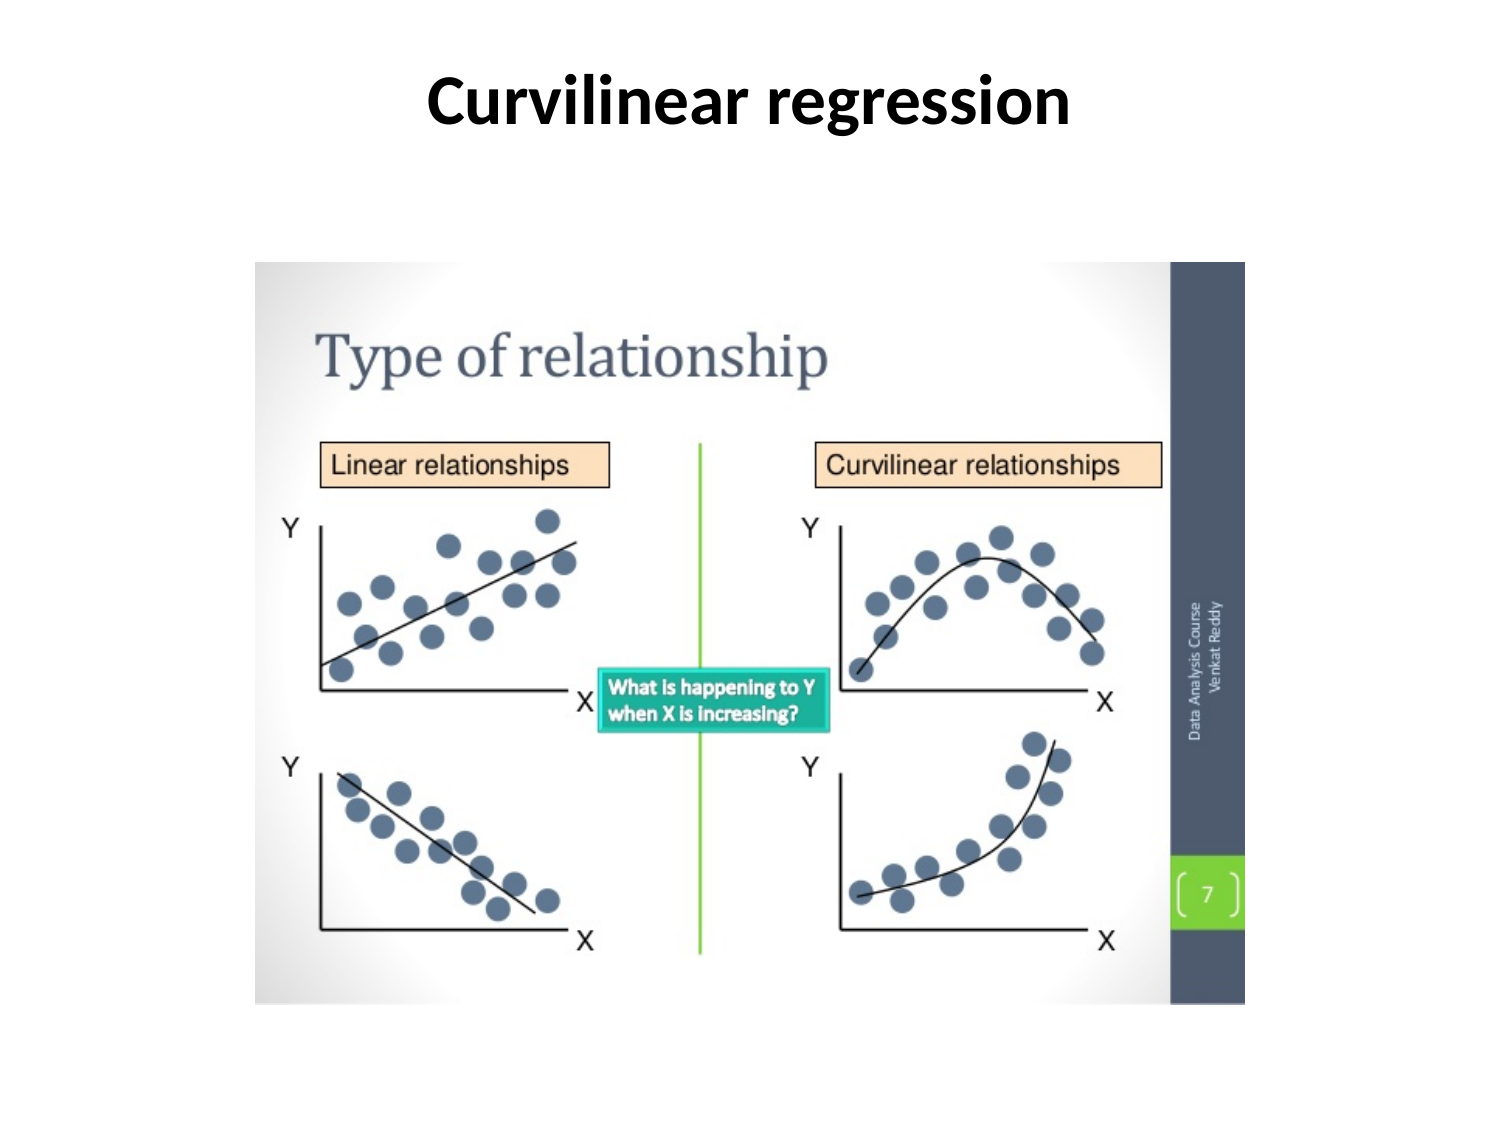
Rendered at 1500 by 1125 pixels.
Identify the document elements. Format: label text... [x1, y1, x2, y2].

title Curvilinear regression [75, 45, 1425, 233]
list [255, 262, 1245, 1006]
